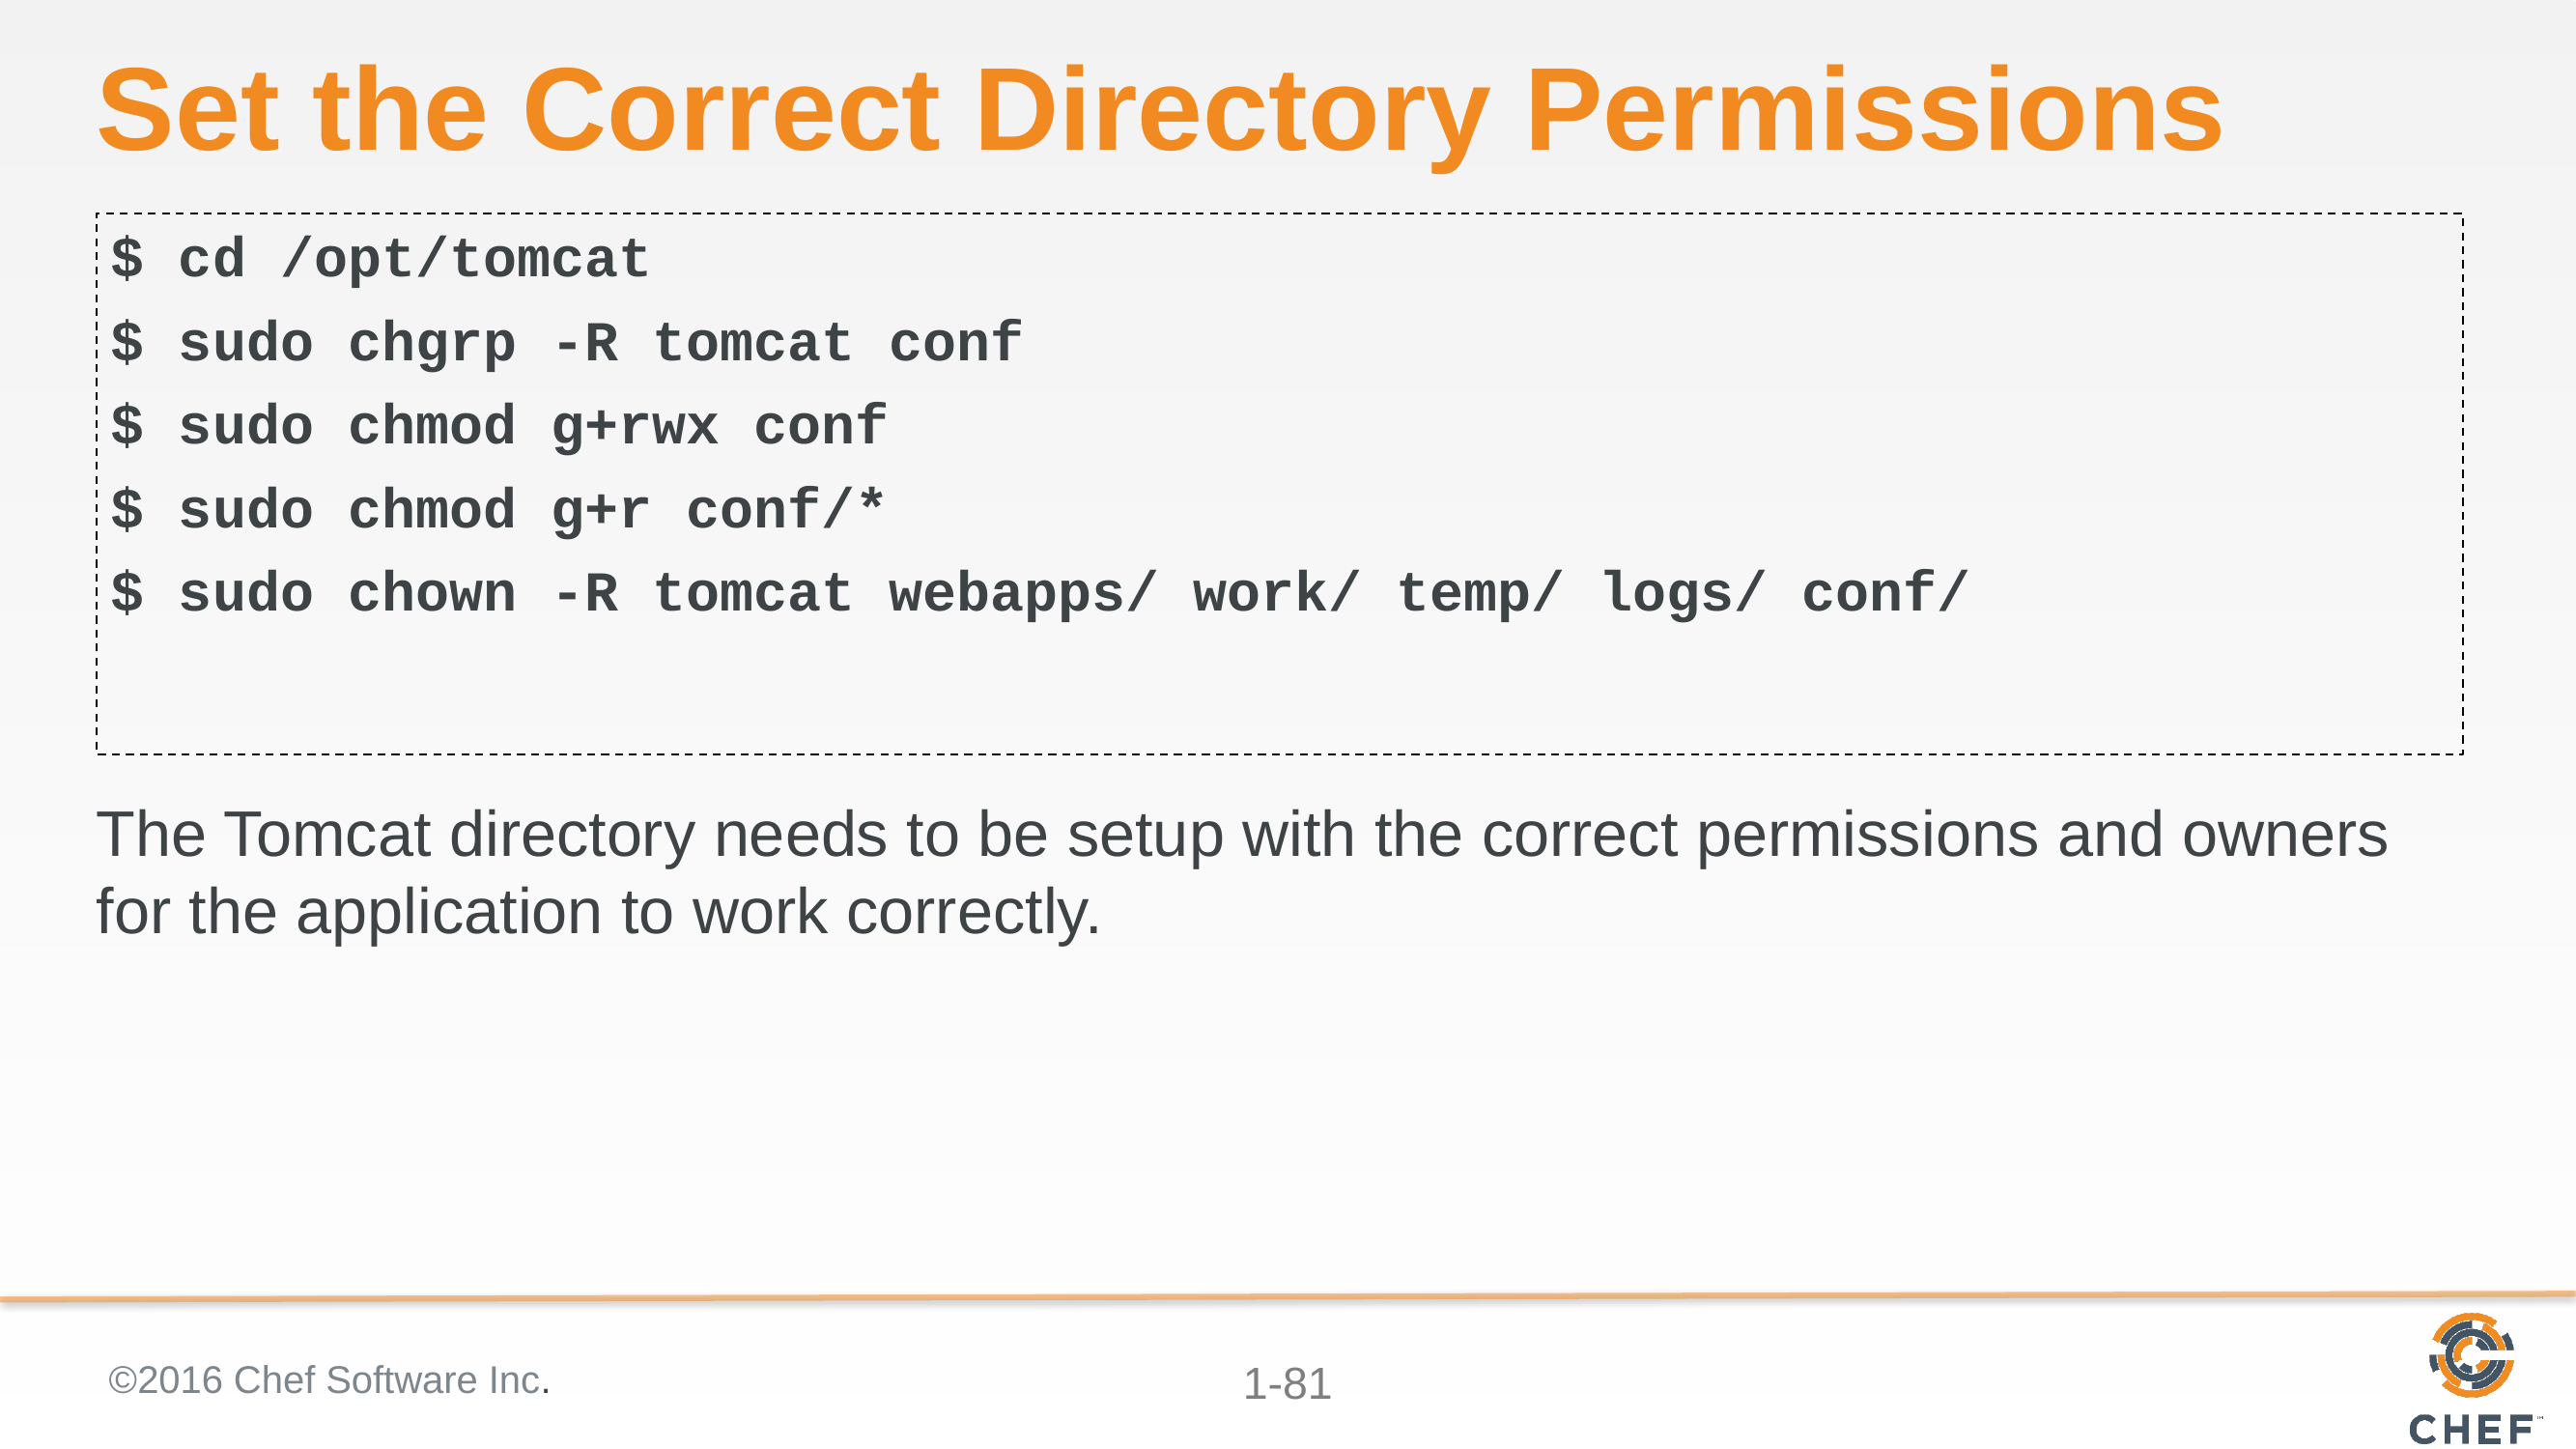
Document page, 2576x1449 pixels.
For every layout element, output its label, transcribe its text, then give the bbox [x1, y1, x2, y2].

list $ cd /opt/tomcat $ sudo chgrp -R tomcat conf $ sudo chmod g+rwx conf $ sudo chmod g+r conf/* $ sudo chown -R tomcat webapps/ work/ temp/ logs/ conf/ [96, 213, 2464, 755]
list The Tomcat directory needs to be setup with the correct permissions and owners for the application to work correctly. [97, 792, 2463, 1269]
picture [2399, 1297, 2551, 1449]
title Set the Correct Directory Permissions [96, 48, 2463, 180]
